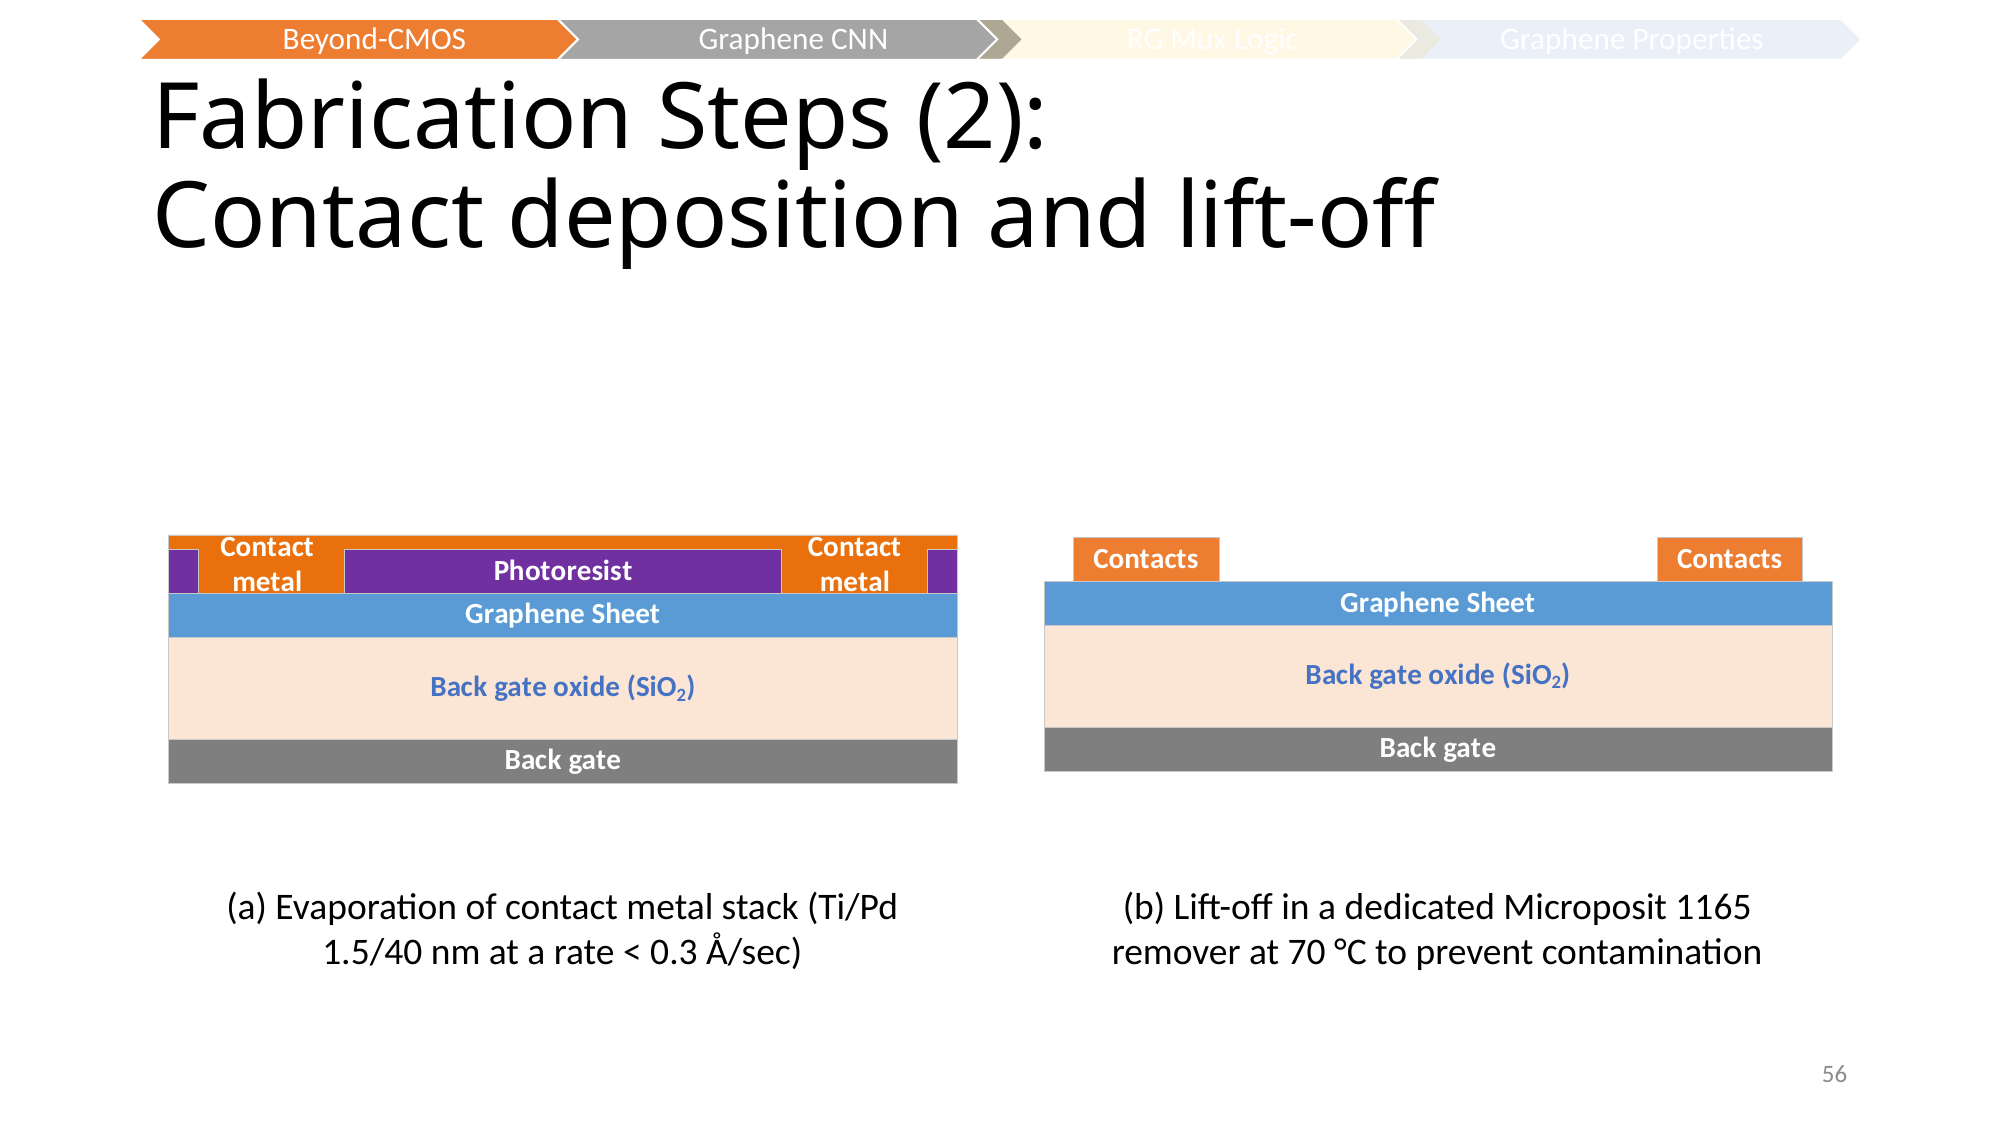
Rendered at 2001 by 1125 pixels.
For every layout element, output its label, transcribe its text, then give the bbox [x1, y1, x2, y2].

slide_number 56 [1412, 1042, 1863, 1103]
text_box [137, 18, 1863, 60]
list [1041, 531, 1834, 782]
title Fabrication Steps (2): Contact deposition and lift-off [137, 60, 1863, 278]
text_box (a) Evaporation of contact metal stack (Ti/Pd 1.5/40 nm at a rate < 0.3 Å/sec) [166, 874, 959, 980]
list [166, 519, 959, 793]
text_box (b) Lift-off in a dedicated Microposit 1165 remover at 70 °C to prevent contamination [1041, 874, 1834, 980]
